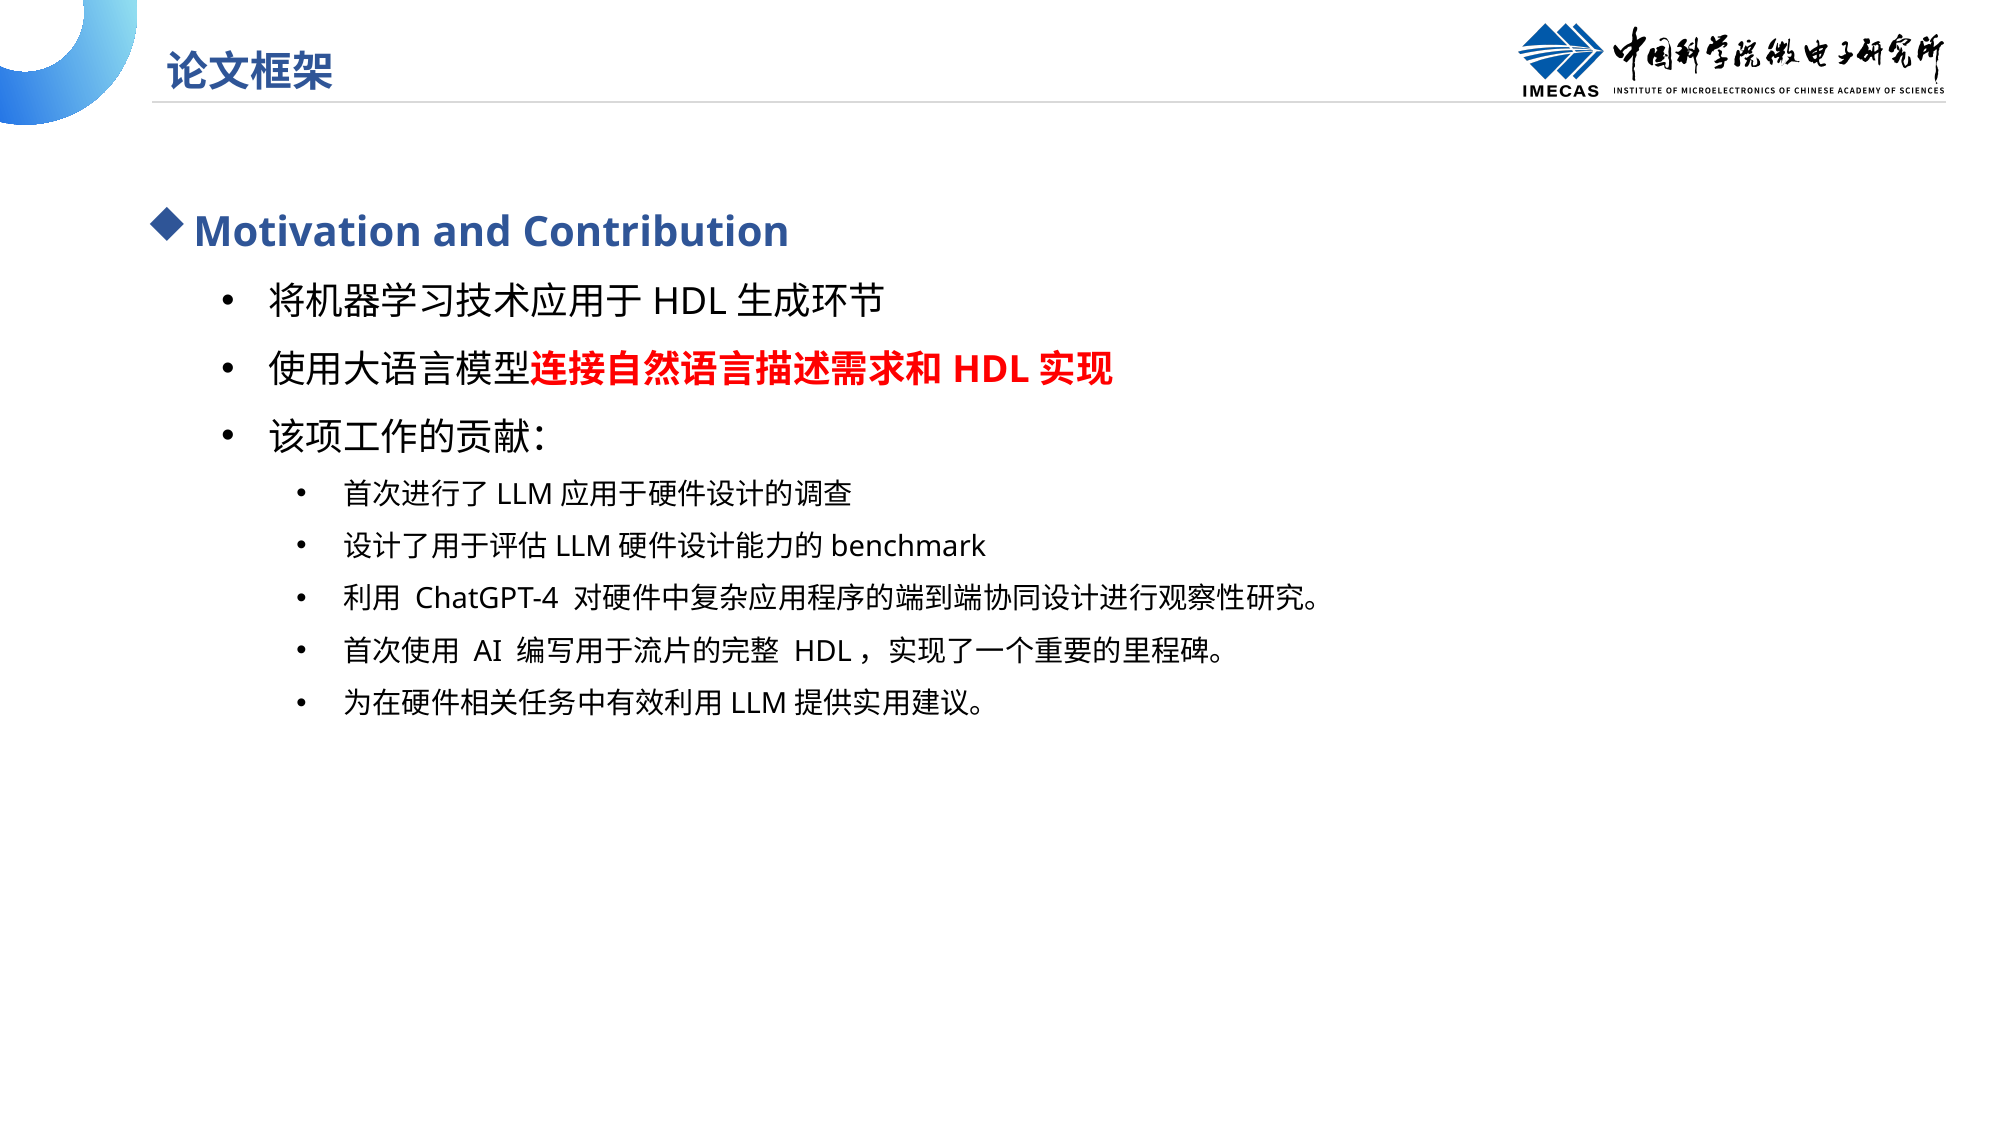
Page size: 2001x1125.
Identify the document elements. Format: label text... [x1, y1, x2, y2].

text_box [0, 0, 138, 126]
text_box 论文框架 [152, 12, 668, 101]
picture [1518, 23, 1944, 97]
text_box Motivation and Contribution 将机器学习技术应用于HDL生成环节 使用大语言模型连接自然语言描述需求和HDL实现 该项工作的贡献： 首次进行了LLM应用于硬件设计的调查 设计了用于评估LLM硬件设计能力的benchmark 利用 ChatGPT-4 对硬件中复杂应用程序的端到端协同设计进行观察性研究。 首次使用 AI 编写用于流片的完整 HDL，实现了一个重要的里程碑。 为在硬件相关任务中有效利用LLM提供实用建议。 [131, 172, 1967, 780]
